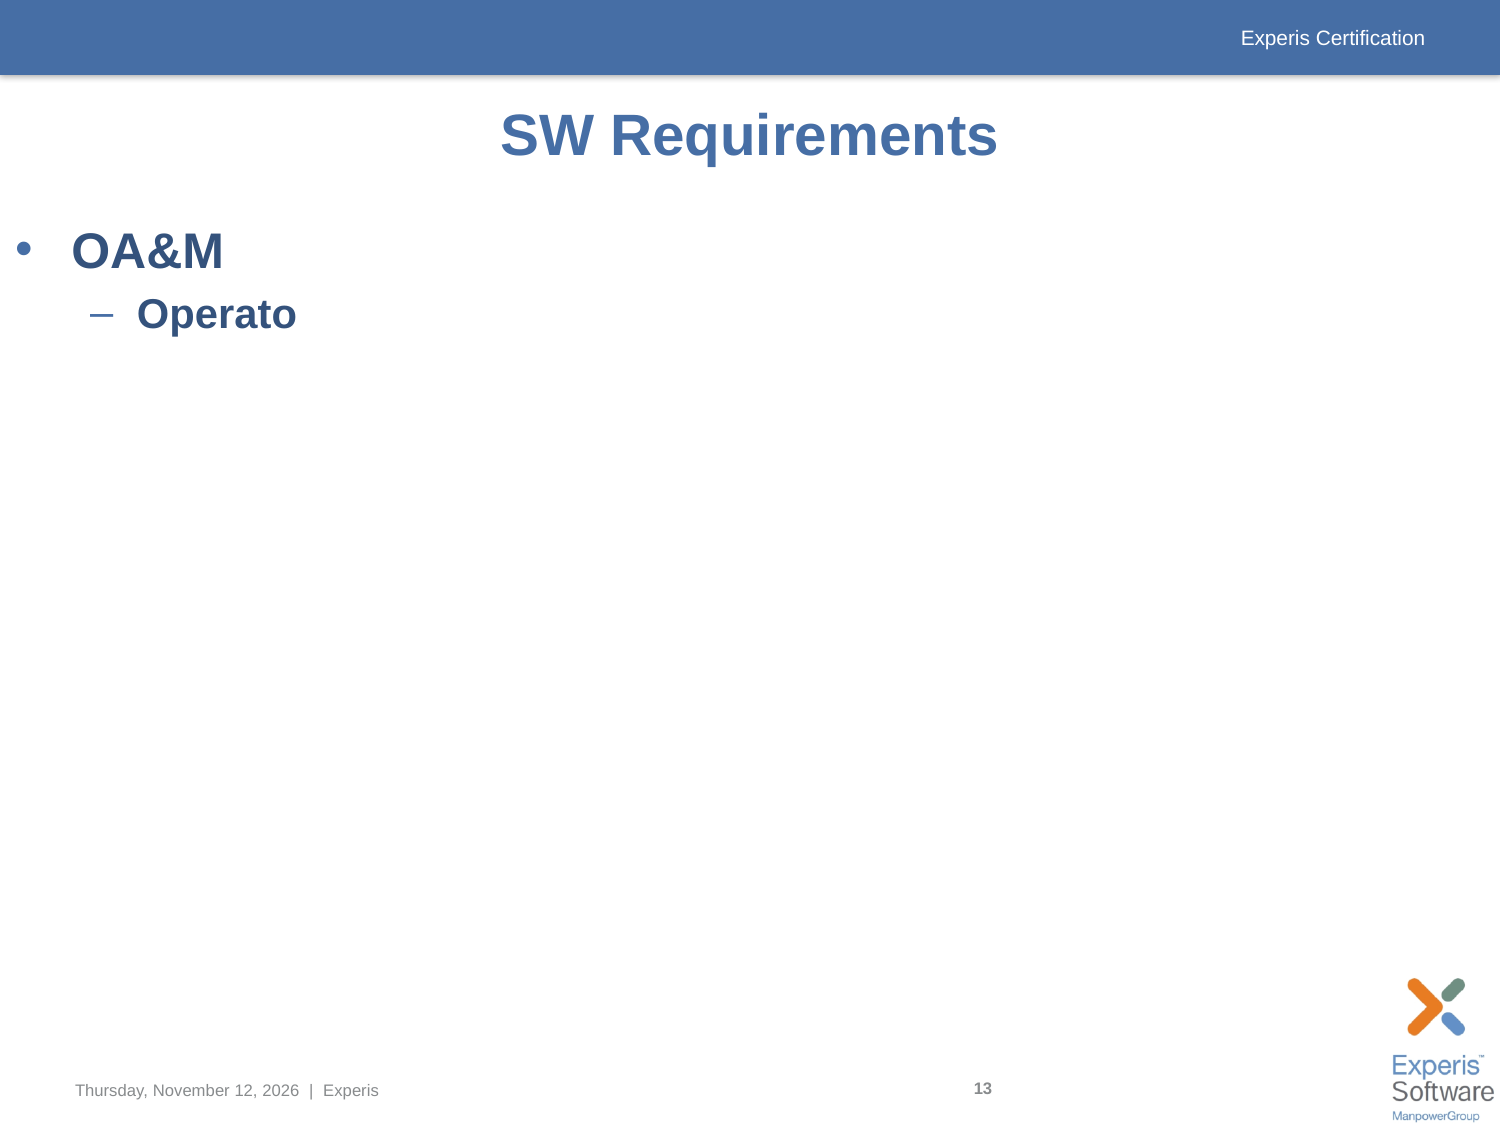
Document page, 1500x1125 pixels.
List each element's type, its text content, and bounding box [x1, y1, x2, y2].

picture [1383, 971, 1500, 1125]
list OA&M Operato [0, 210, 1466, 974]
title SW Requirements [74, 97, 1426, 188]
